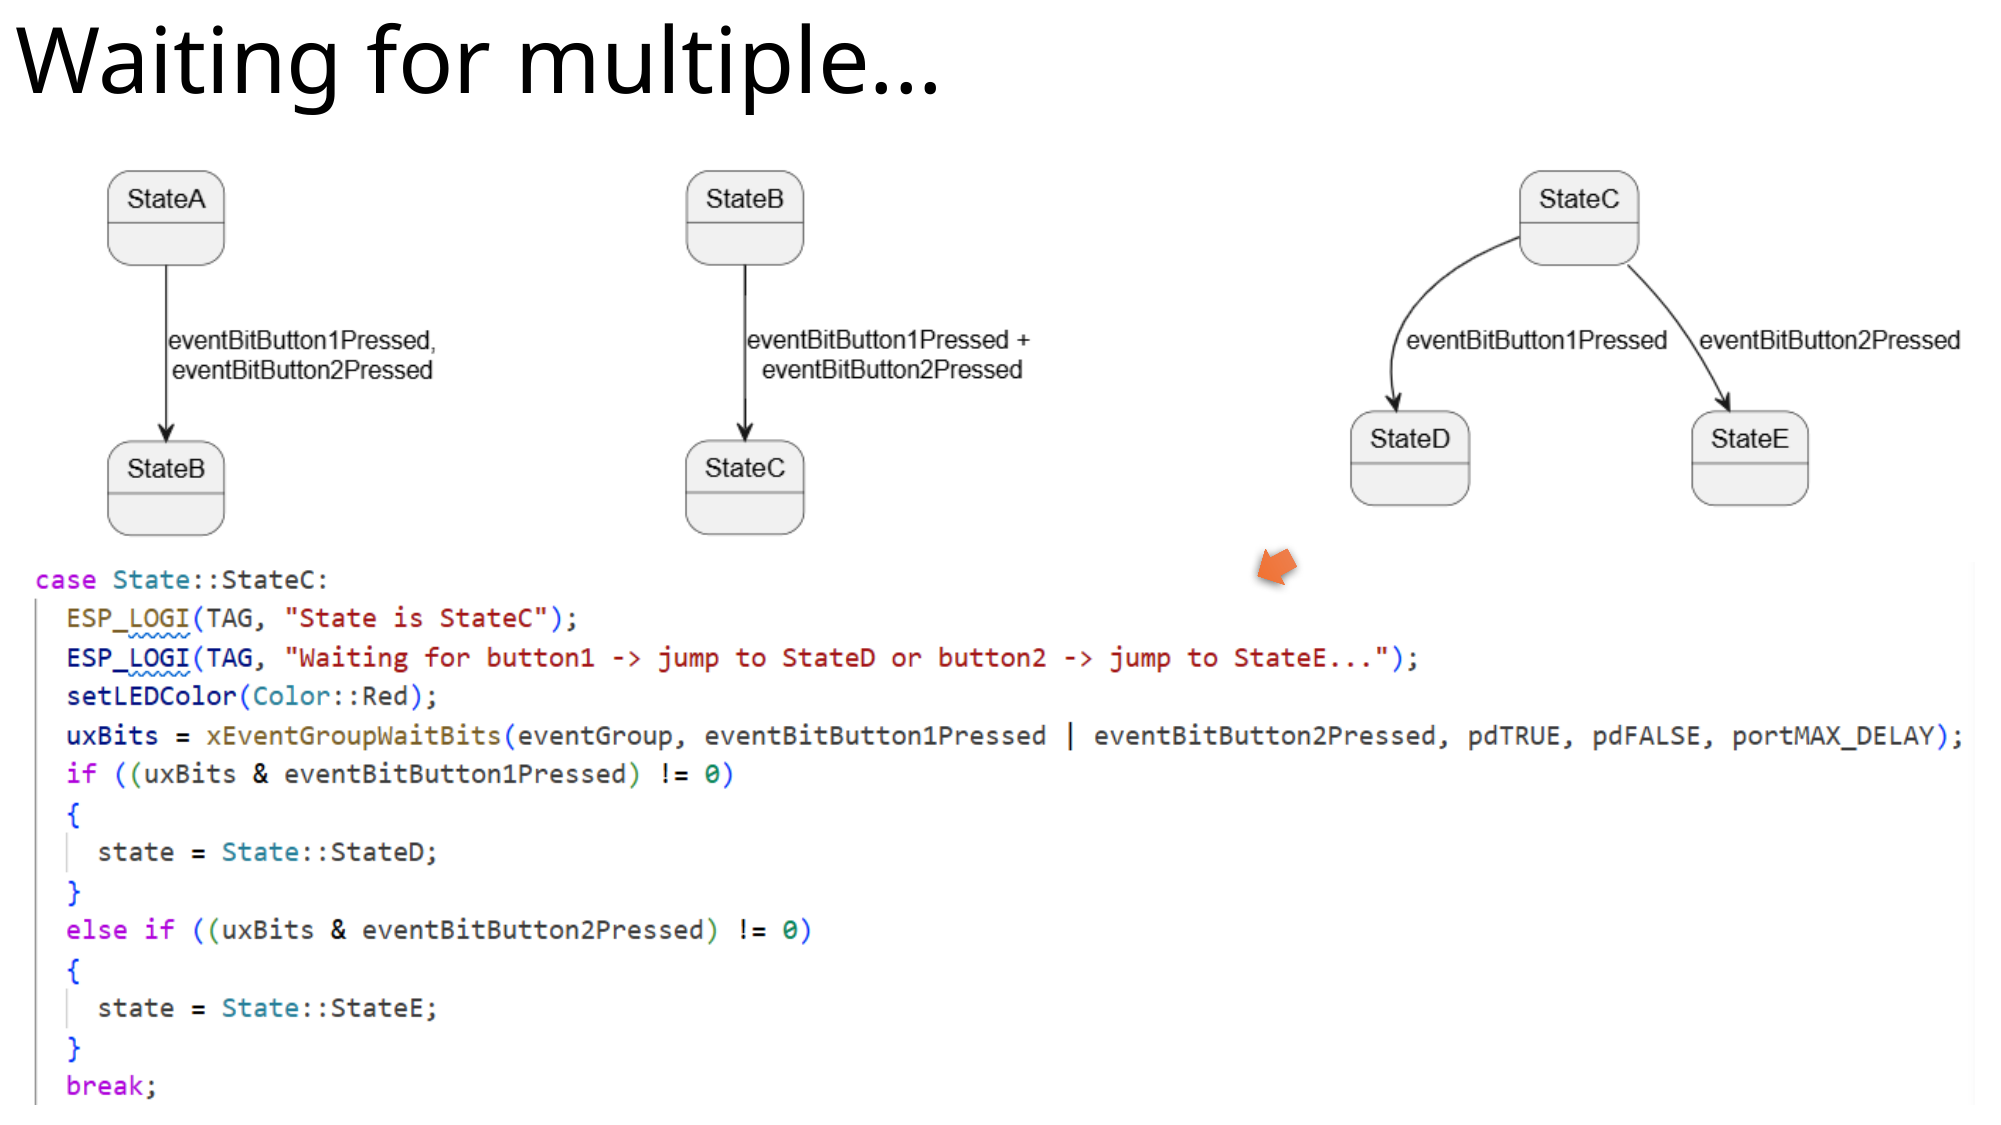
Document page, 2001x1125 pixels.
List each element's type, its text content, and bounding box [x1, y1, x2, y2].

picture [672, 157, 1053, 547]
text_box [1262, 548, 1294, 561]
title Waiting for multiple... [0, 0, 1725, 128]
picture [1338, 157, 1976, 517]
picture [94, 158, 453, 547]
picture [24, 561, 1976, 1106]
